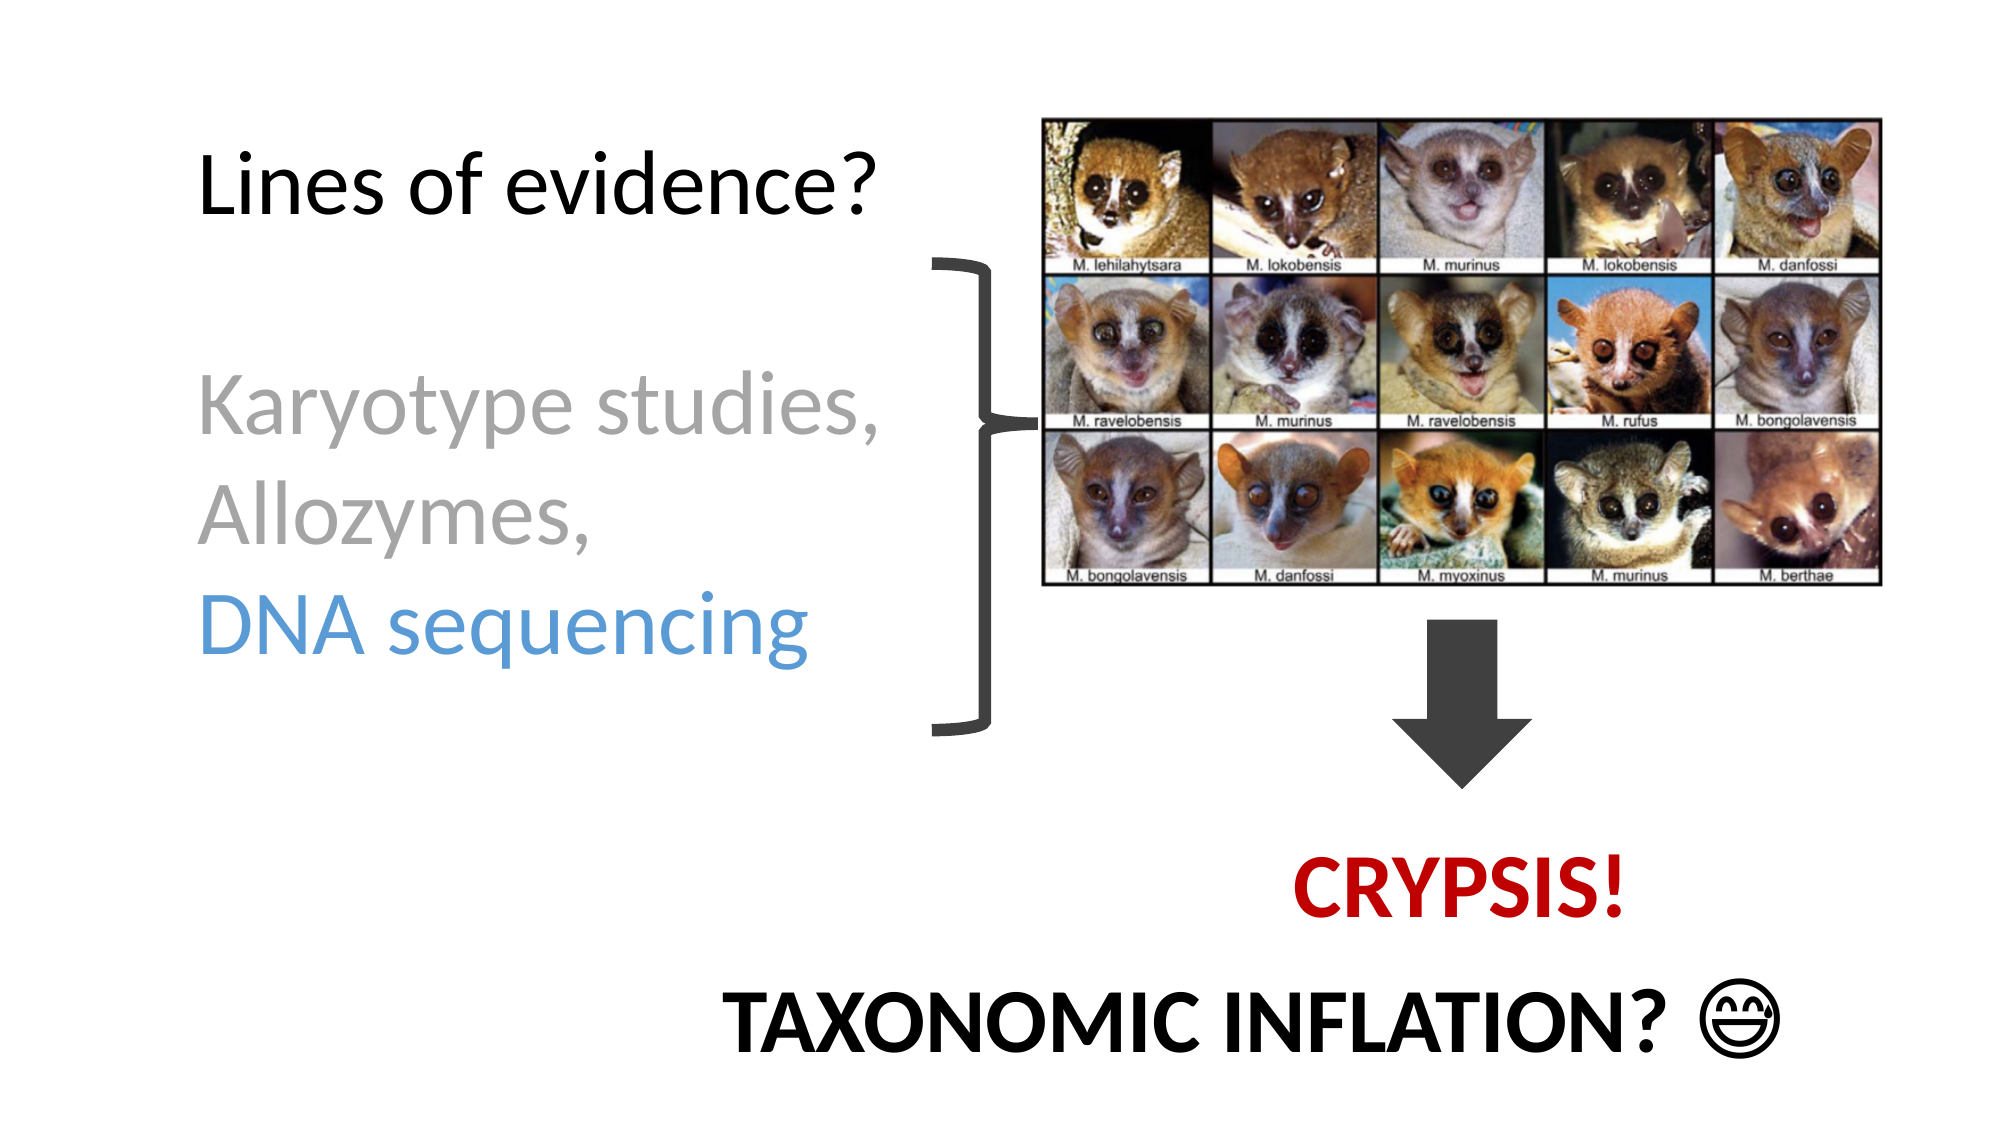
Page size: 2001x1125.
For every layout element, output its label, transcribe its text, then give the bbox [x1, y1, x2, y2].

text_box TAXONOMIC INFLATION? 😅 [707, 953, 1803, 1079]
text_box CRYPSIS! [1279, 818, 1645, 943]
text_box [1389, 618, 1535, 791]
text_box [931, 263, 1037, 731]
picture [1037, 114, 1887, 591]
list Lines of evidence? Karyotype studies, Allozymes, DNA sequencing [182, 114, 1703, 819]
